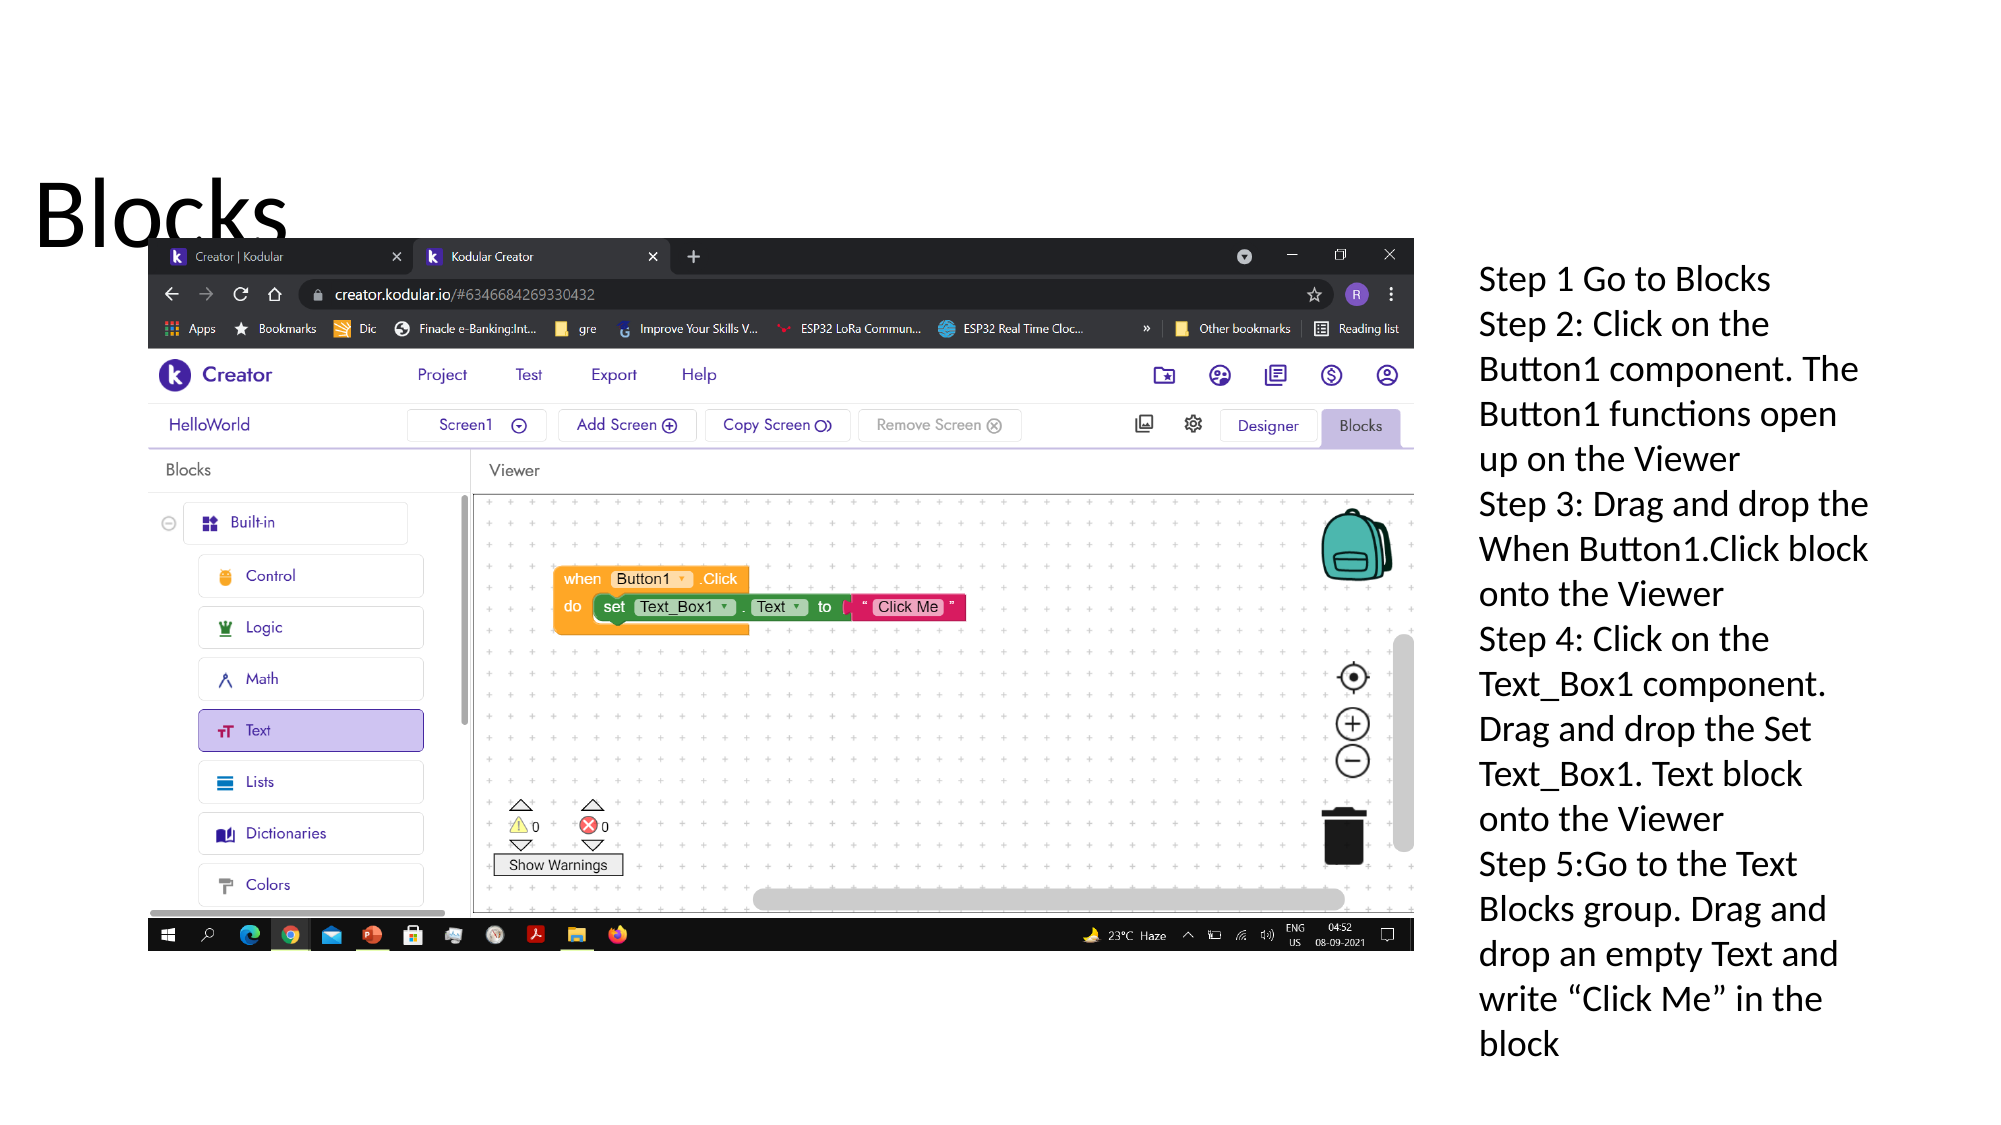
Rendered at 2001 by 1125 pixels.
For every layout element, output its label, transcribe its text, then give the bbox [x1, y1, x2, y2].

text_box Step 1 Go to Blocks Step 2: Click on the Button1 component. The Button1 functions open up on the Viewer Step 3: Drag and drop the When Button1.Click block onto the Viewer Step 4: Click on the Text_Box1 component. Drag and drop the Set Text_Box1. Text block onto the Viewer Step 5:Go to the Text Blocks group. Drag and drop an empty Text and write “Click Me” in the block [1464, 246, 1887, 1125]
text_box Blocks [19, 79, 1693, 275]
picture [148, 238, 1414, 951]
